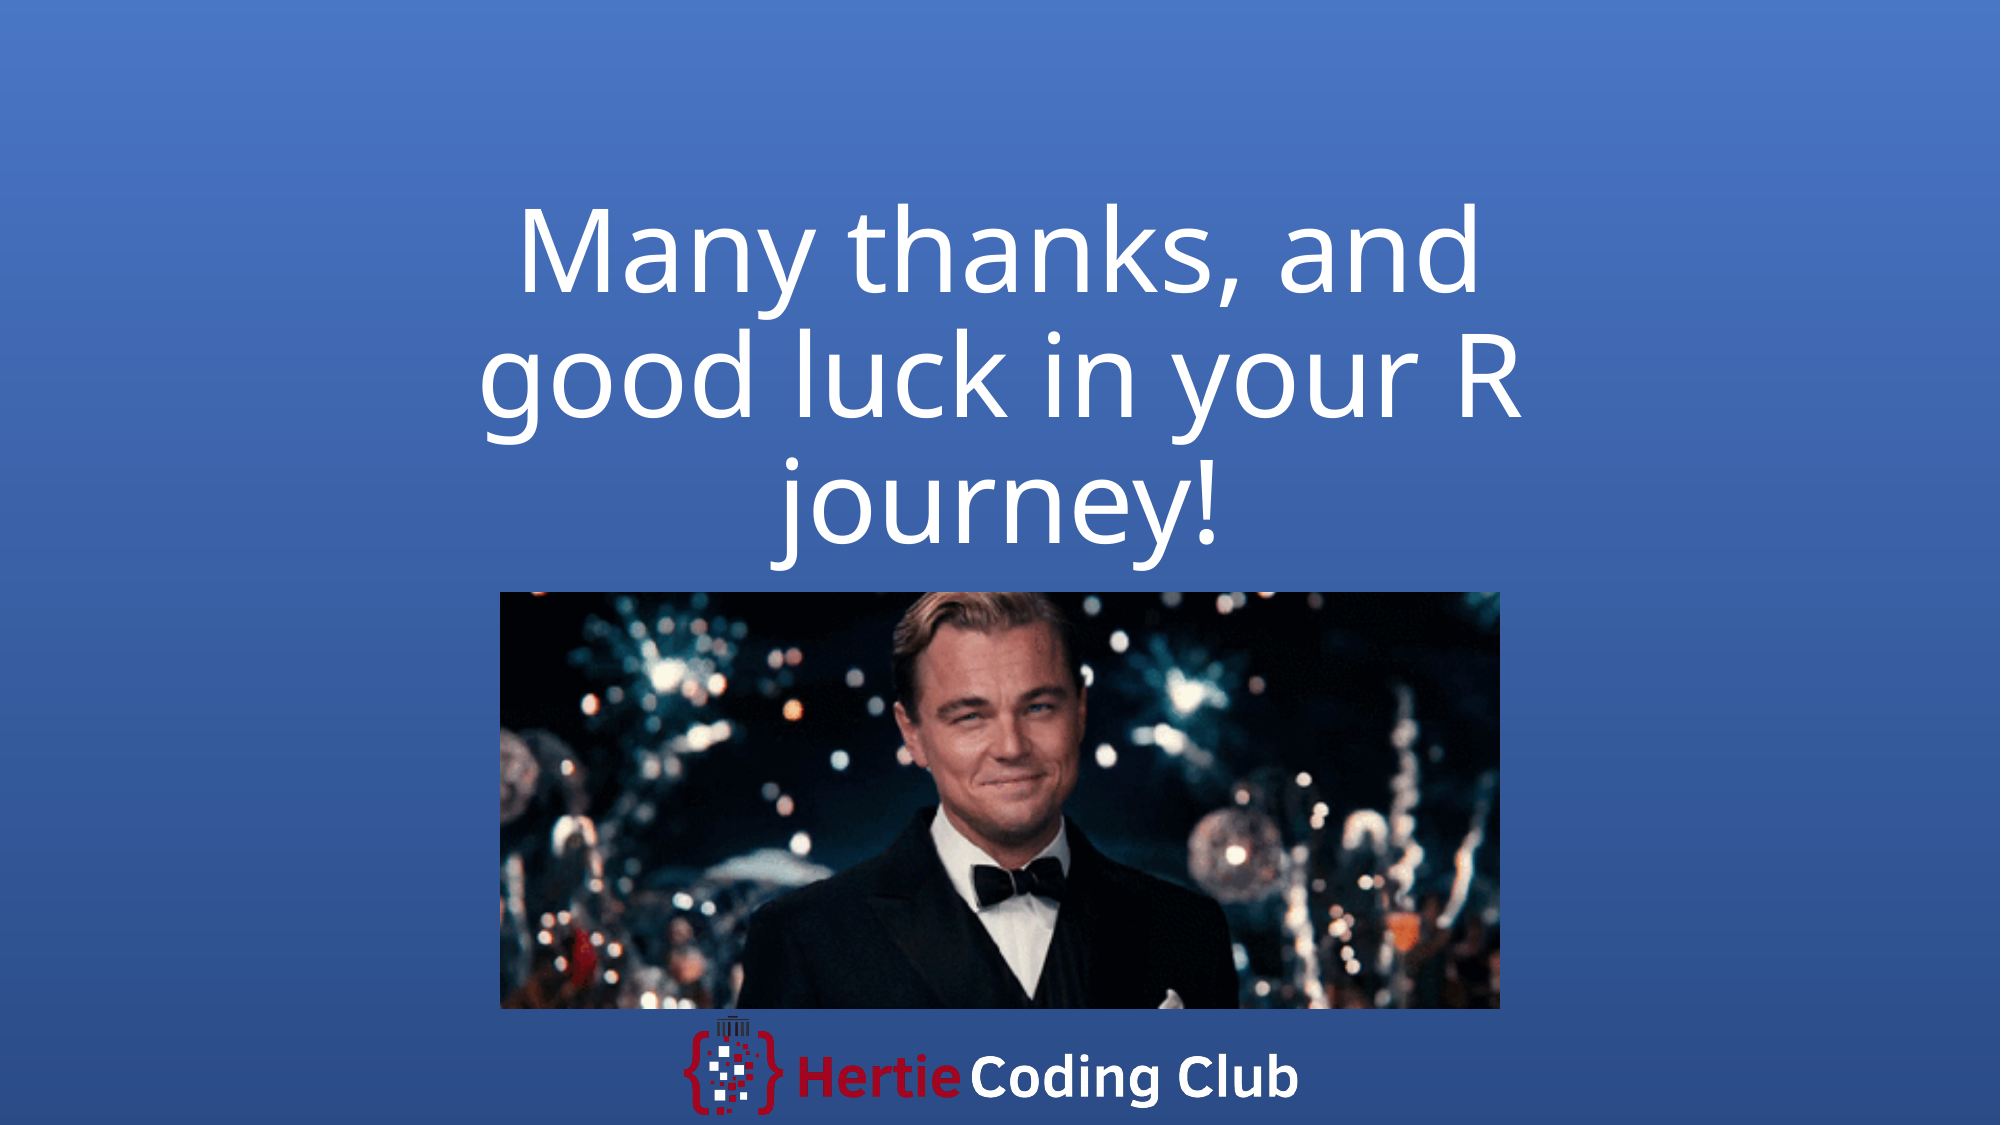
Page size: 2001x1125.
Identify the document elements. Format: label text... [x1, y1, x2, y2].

picture [499, 592, 1500, 1009]
picture [682, 1012, 1298, 1118]
title Many thanks, and good luck in your R journey! [249, 184, 1750, 576]
